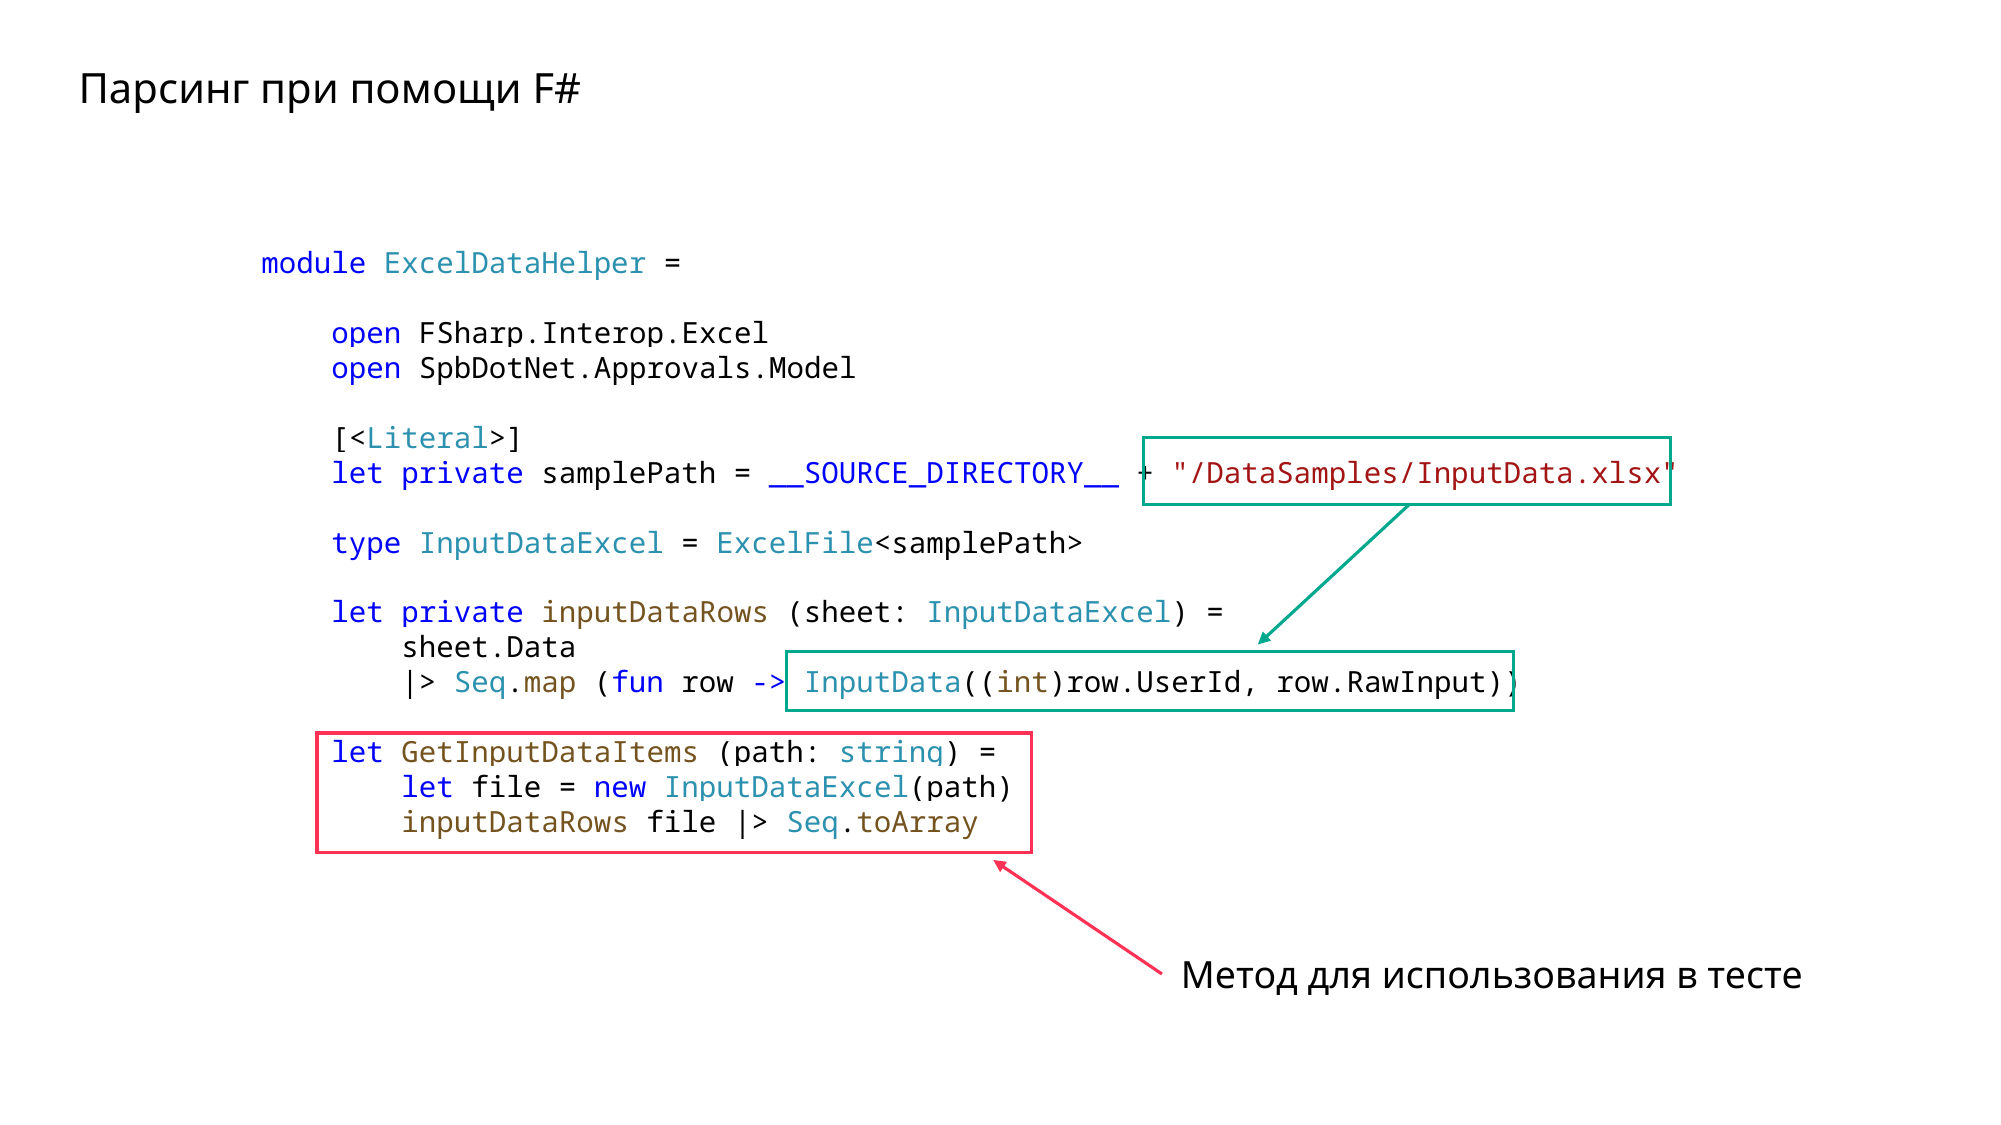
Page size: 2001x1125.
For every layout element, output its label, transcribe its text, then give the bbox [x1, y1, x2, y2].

text_box [315, 731, 1033, 854]
text_box [785, 650, 1515, 712]
text_box Метод для использования в тесте [1166, 943, 1819, 1004]
text_box module ExcelDataHelper = open FSharp.Interop.Excel open SpbDotNet.Approvals.Model [<Literal>] let private samplePath = __SOURCE_DIRECTORY__ + "/DataSamples/InputData.xlsx" type InputDataExcel = ExcelFile<samplePath> let private inputDataRows (sheet: InputDataExcel) = sheet.Data |> Seq.map (fun row -> InputData((int)row.UserId, row.RawInput)) let GetInputDataItems (path: string) = let file = new InputDataExcel(path) inputDataRows file |> Seq.toArray [246, 236, 1740, 846]
title Парсинг при помощи F# [63, 53, 1789, 128]
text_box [992, 859, 1163, 975]
text_box [1142, 436, 1672, 506]
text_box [1257, 504, 1410, 645]
